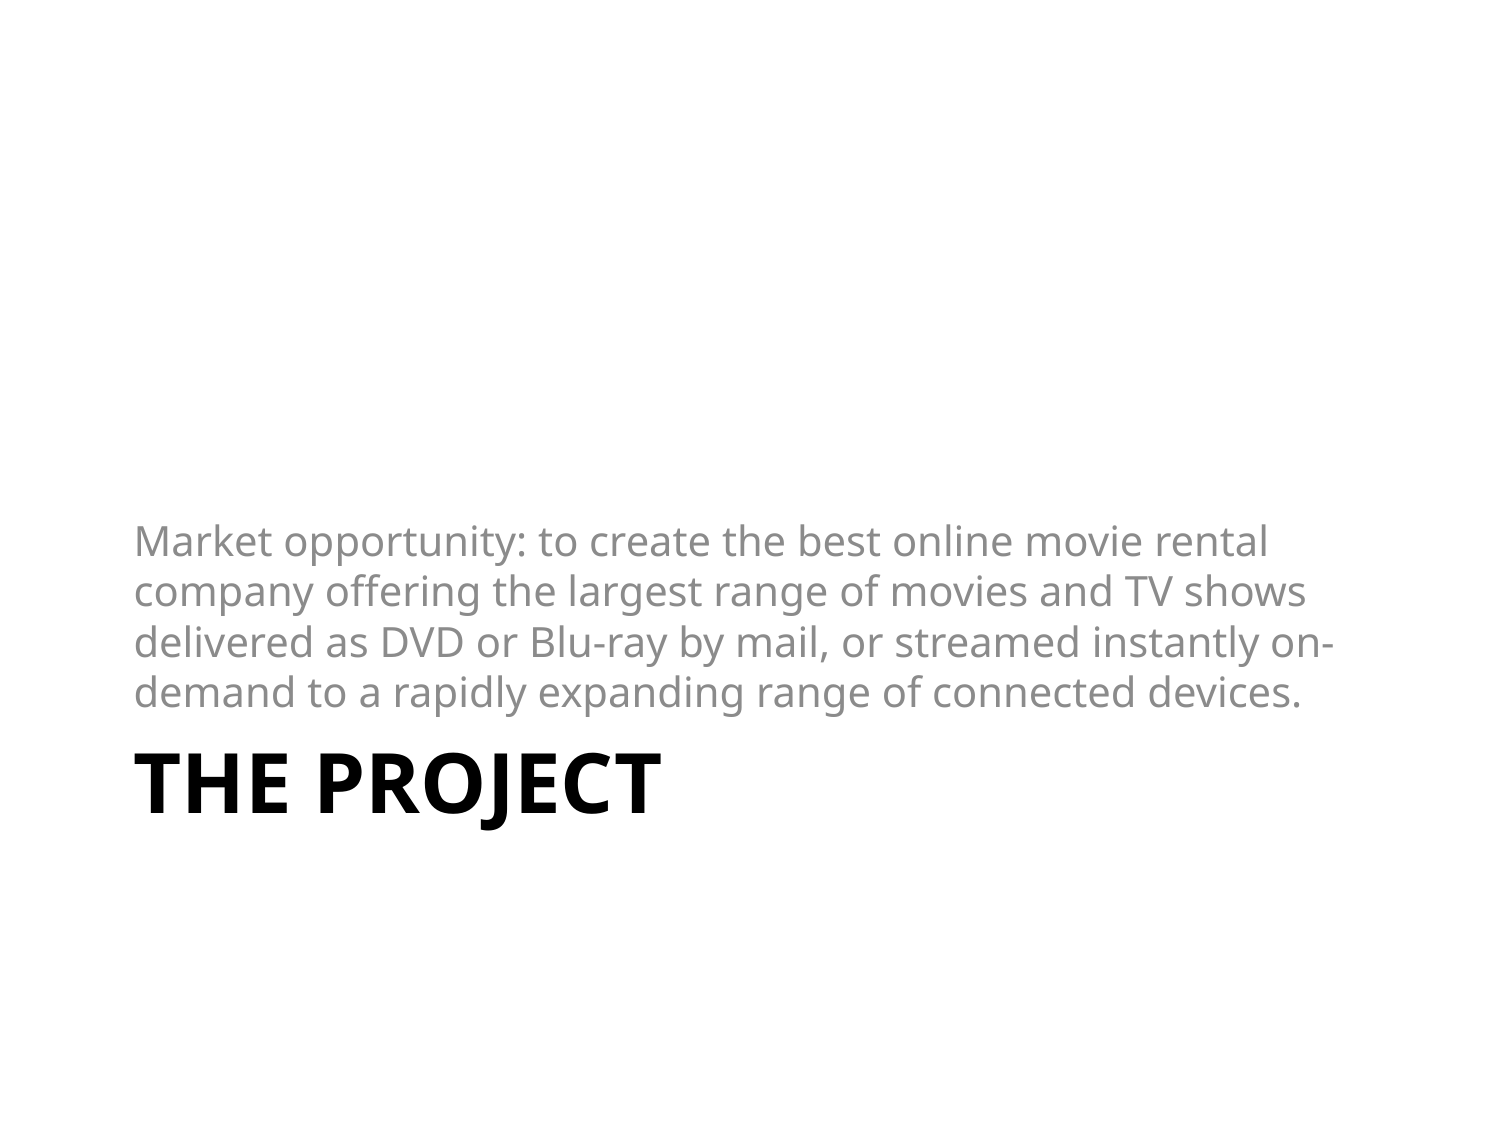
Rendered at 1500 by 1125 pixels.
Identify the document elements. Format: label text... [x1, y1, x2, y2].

list Market opportunity: to create the best online movie rental company offering the largest range of movies and TV shows delivered as DVD or Blu-ray by mail, or streamed instantly on-demand to a rapidly expanding range of connected devices. [118, 476, 1394, 723]
title The project [118, 723, 1394, 947]
